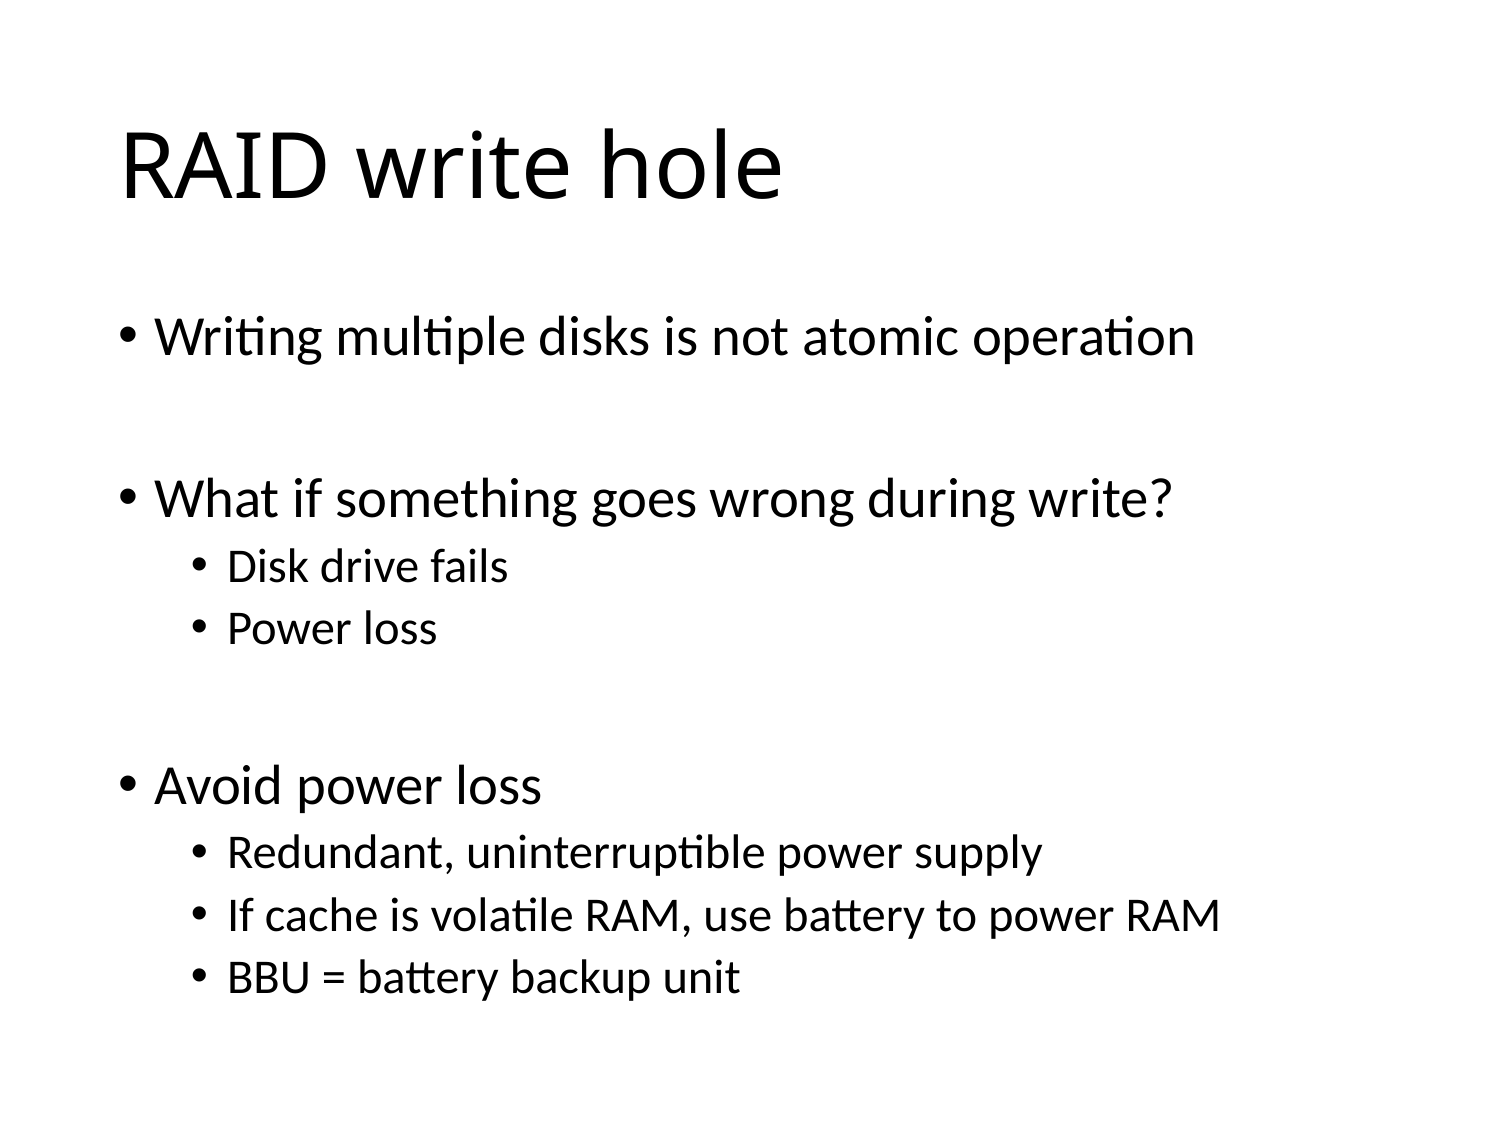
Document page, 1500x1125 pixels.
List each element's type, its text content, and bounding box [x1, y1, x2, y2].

list Writing multiple disks is not atomic operation What if something goes wrong during write? Disk drive fails Power loss Avoid power loss Redundant, uninterruptible power supply If cache is volatile RAM, use battery to power RAM BBU = battery backup unit [103, 299, 1397, 1014]
title RAID write hole [103, 59, 1397, 278]
